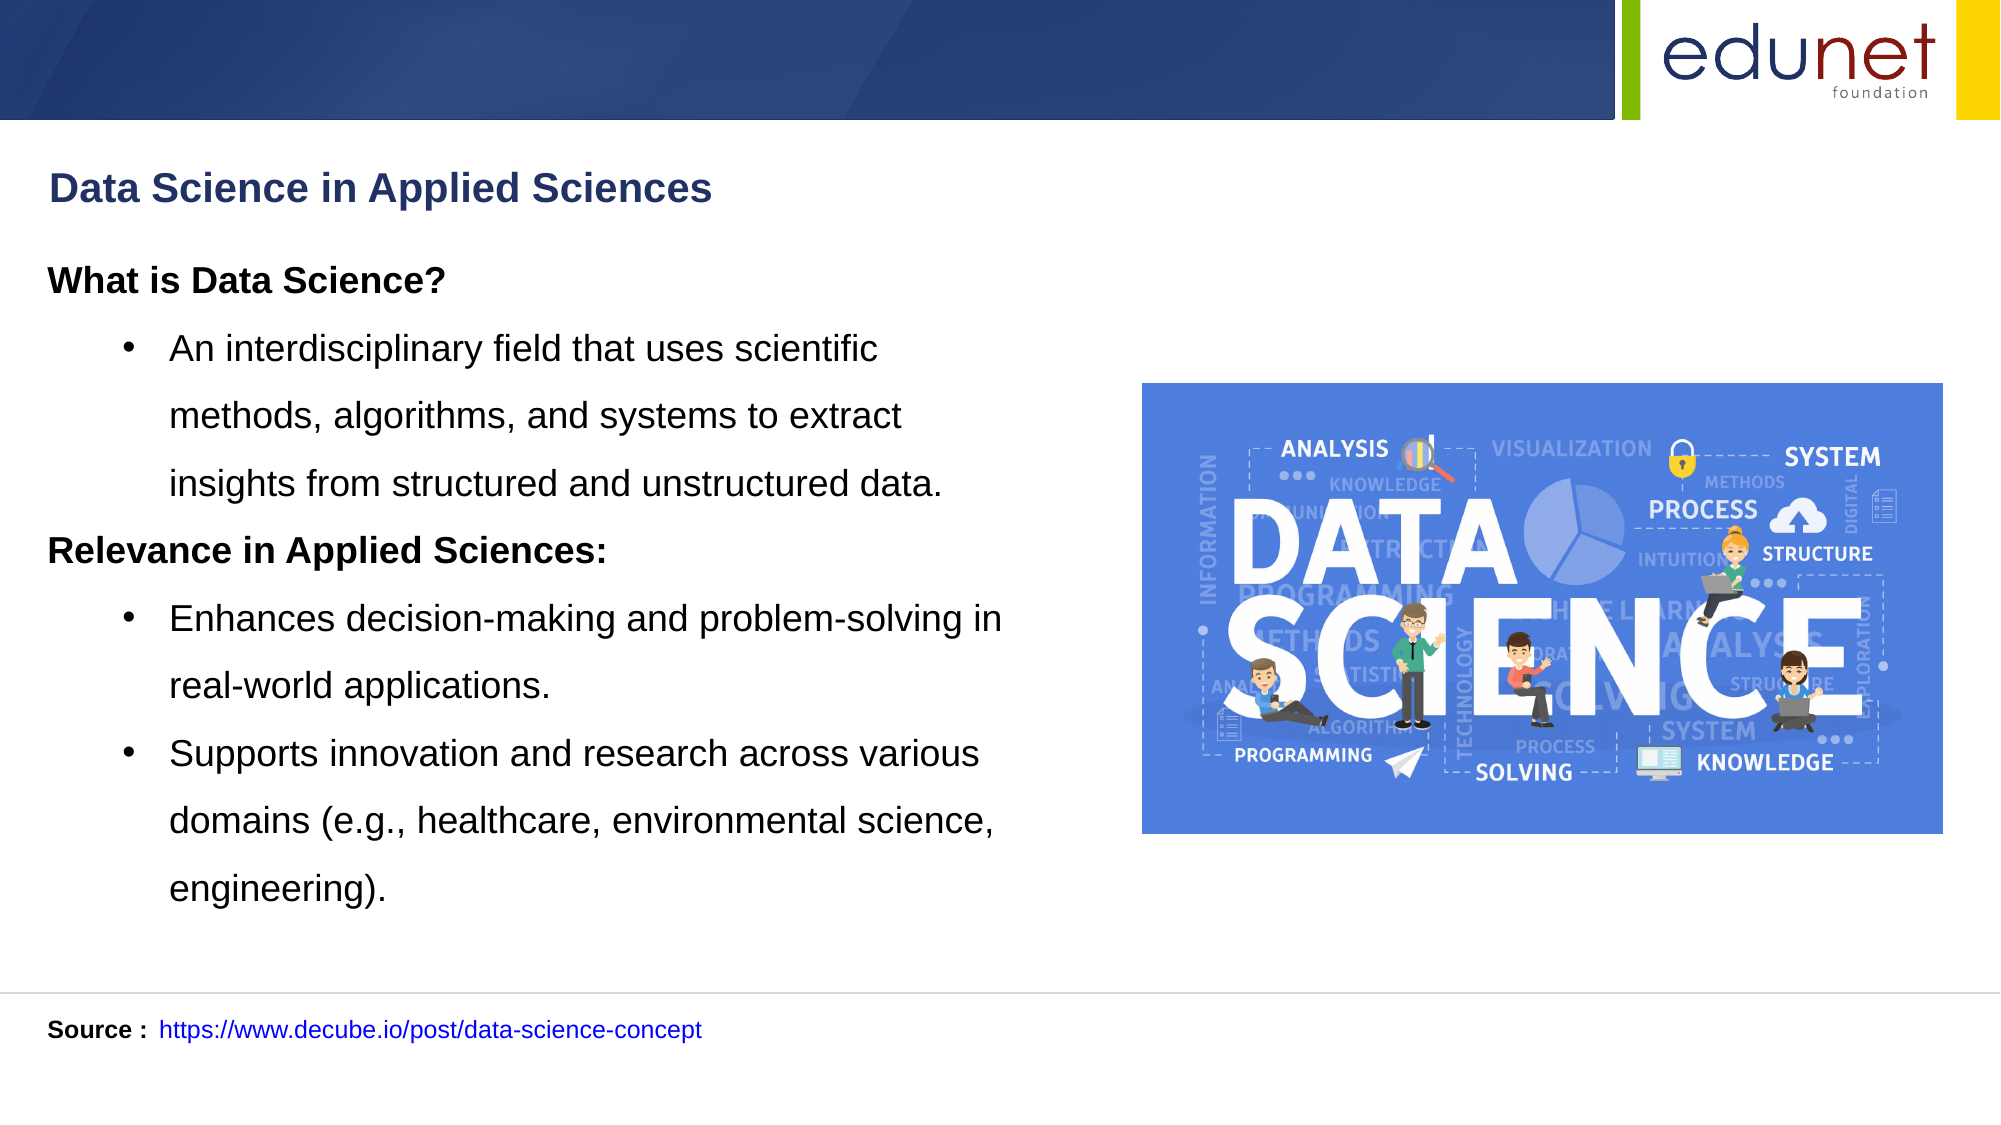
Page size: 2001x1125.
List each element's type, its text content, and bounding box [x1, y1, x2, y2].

picture [1142, 382, 1944, 834]
picture [1652, 12, 1948, 108]
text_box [0, 992, 2000, 1053]
text_box What is Data Science? An interdisciplinary field that uses scientific methods, algorithms, and systems to extract insights from structured and unstructured data. Relevance in Applied Sciences: Enhances decision-making and problem-solving in real-world applications. Supports innovation and research across various domains (e.g., healthcare, environmental science, engineering). [27, 213, 1028, 806]
title Data Science in Applied Sciences [29, 140, 1074, 214]
